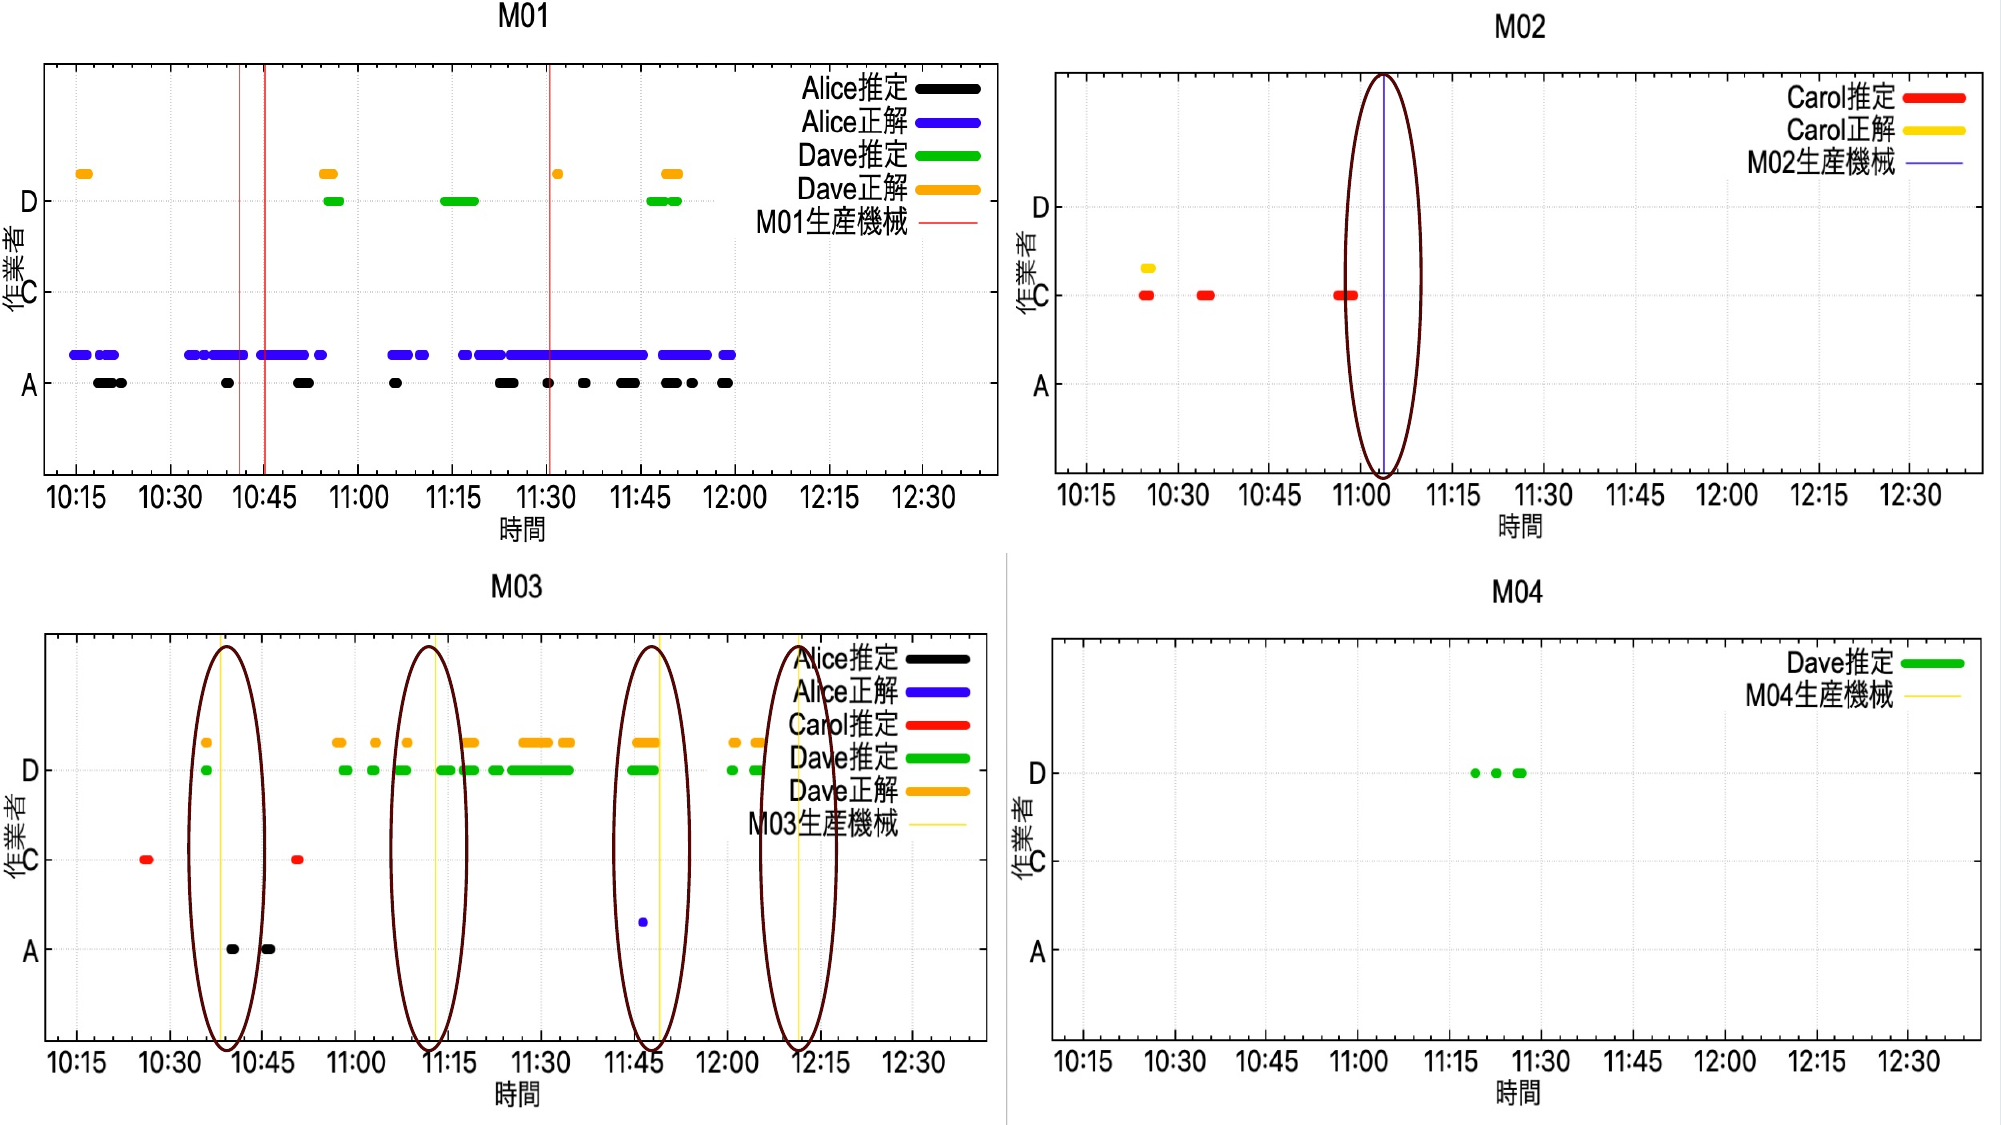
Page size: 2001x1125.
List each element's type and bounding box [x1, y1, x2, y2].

list [0, 0, 2000, 1125]
